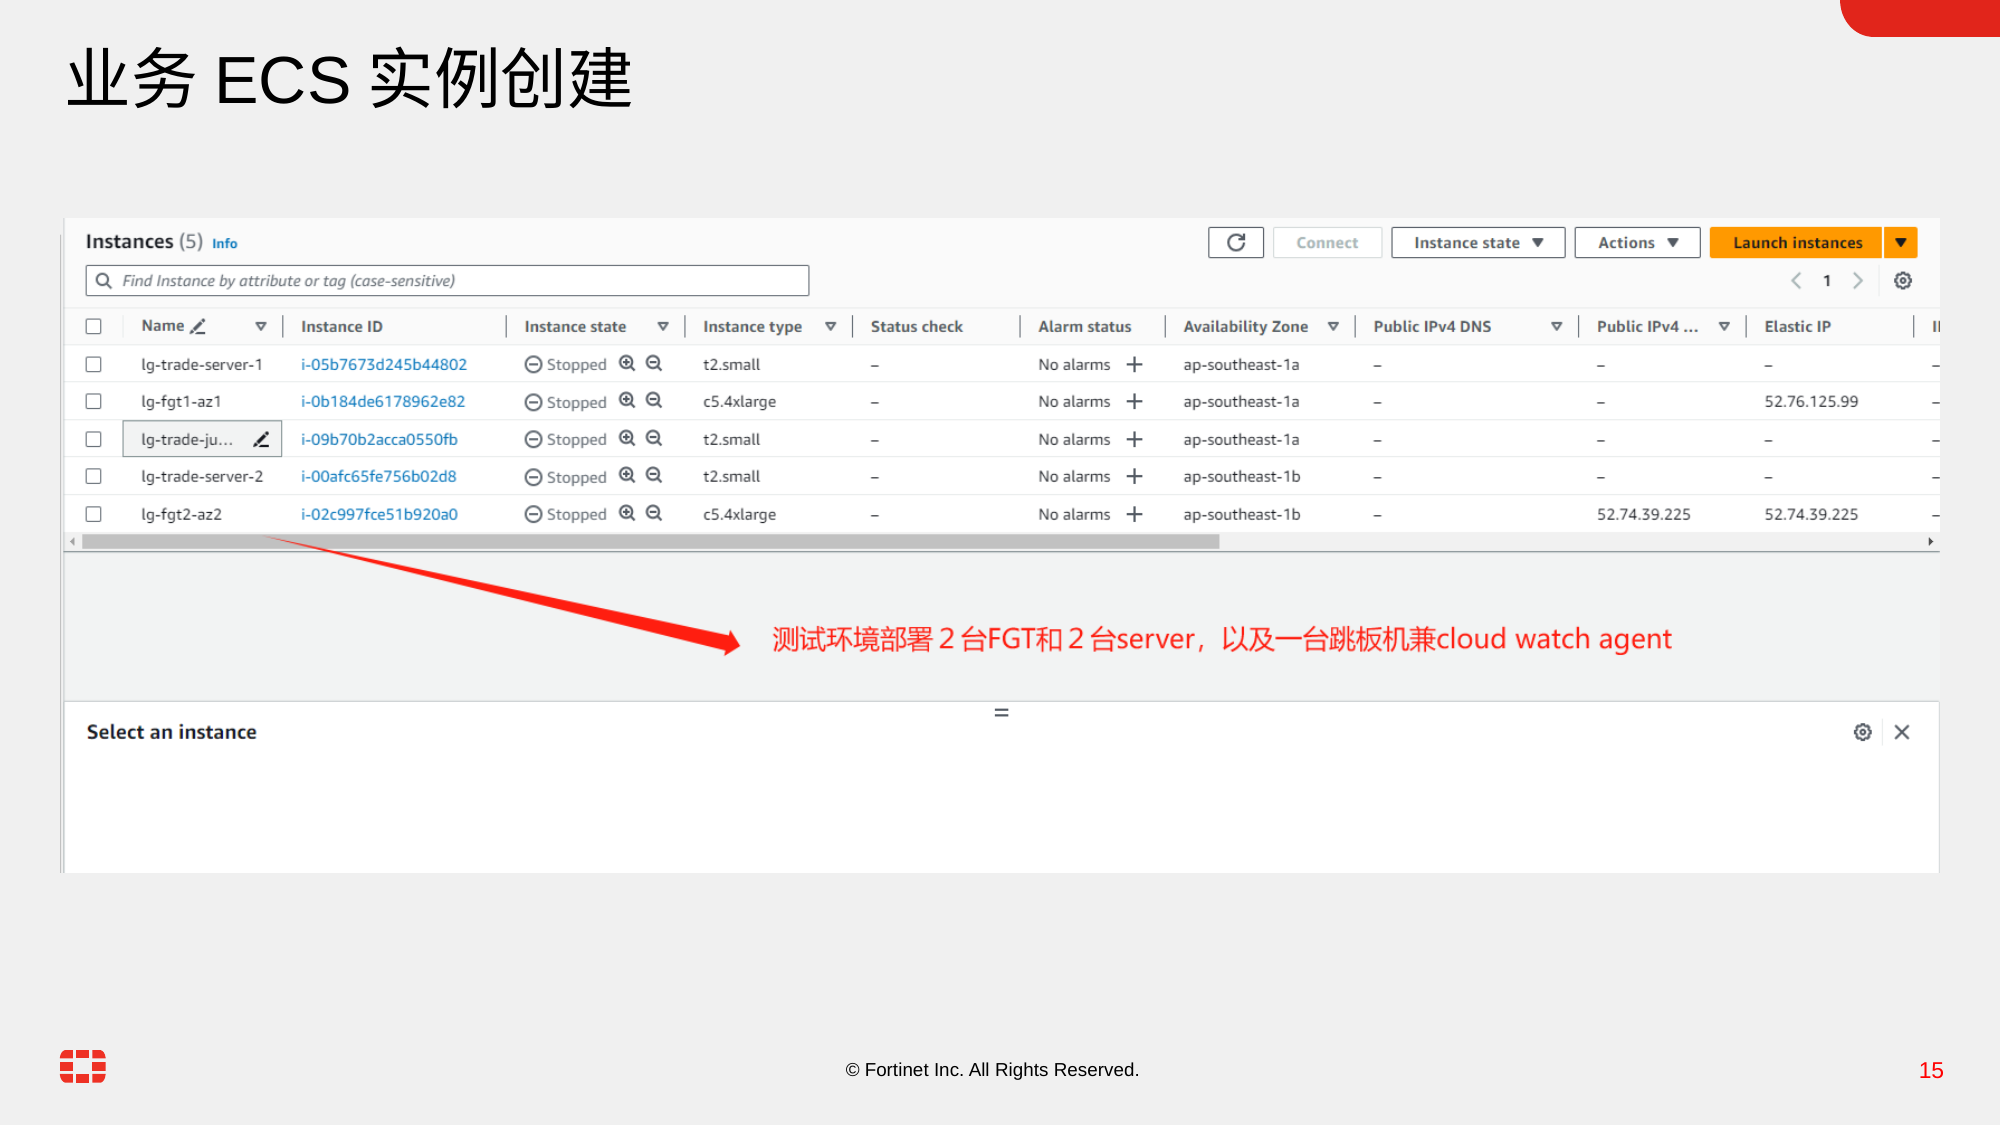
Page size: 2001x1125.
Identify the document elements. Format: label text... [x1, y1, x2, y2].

text_box 业务ECS实例创建 [50, 38, 650, 126]
picture [60, 218, 1940, 873]
